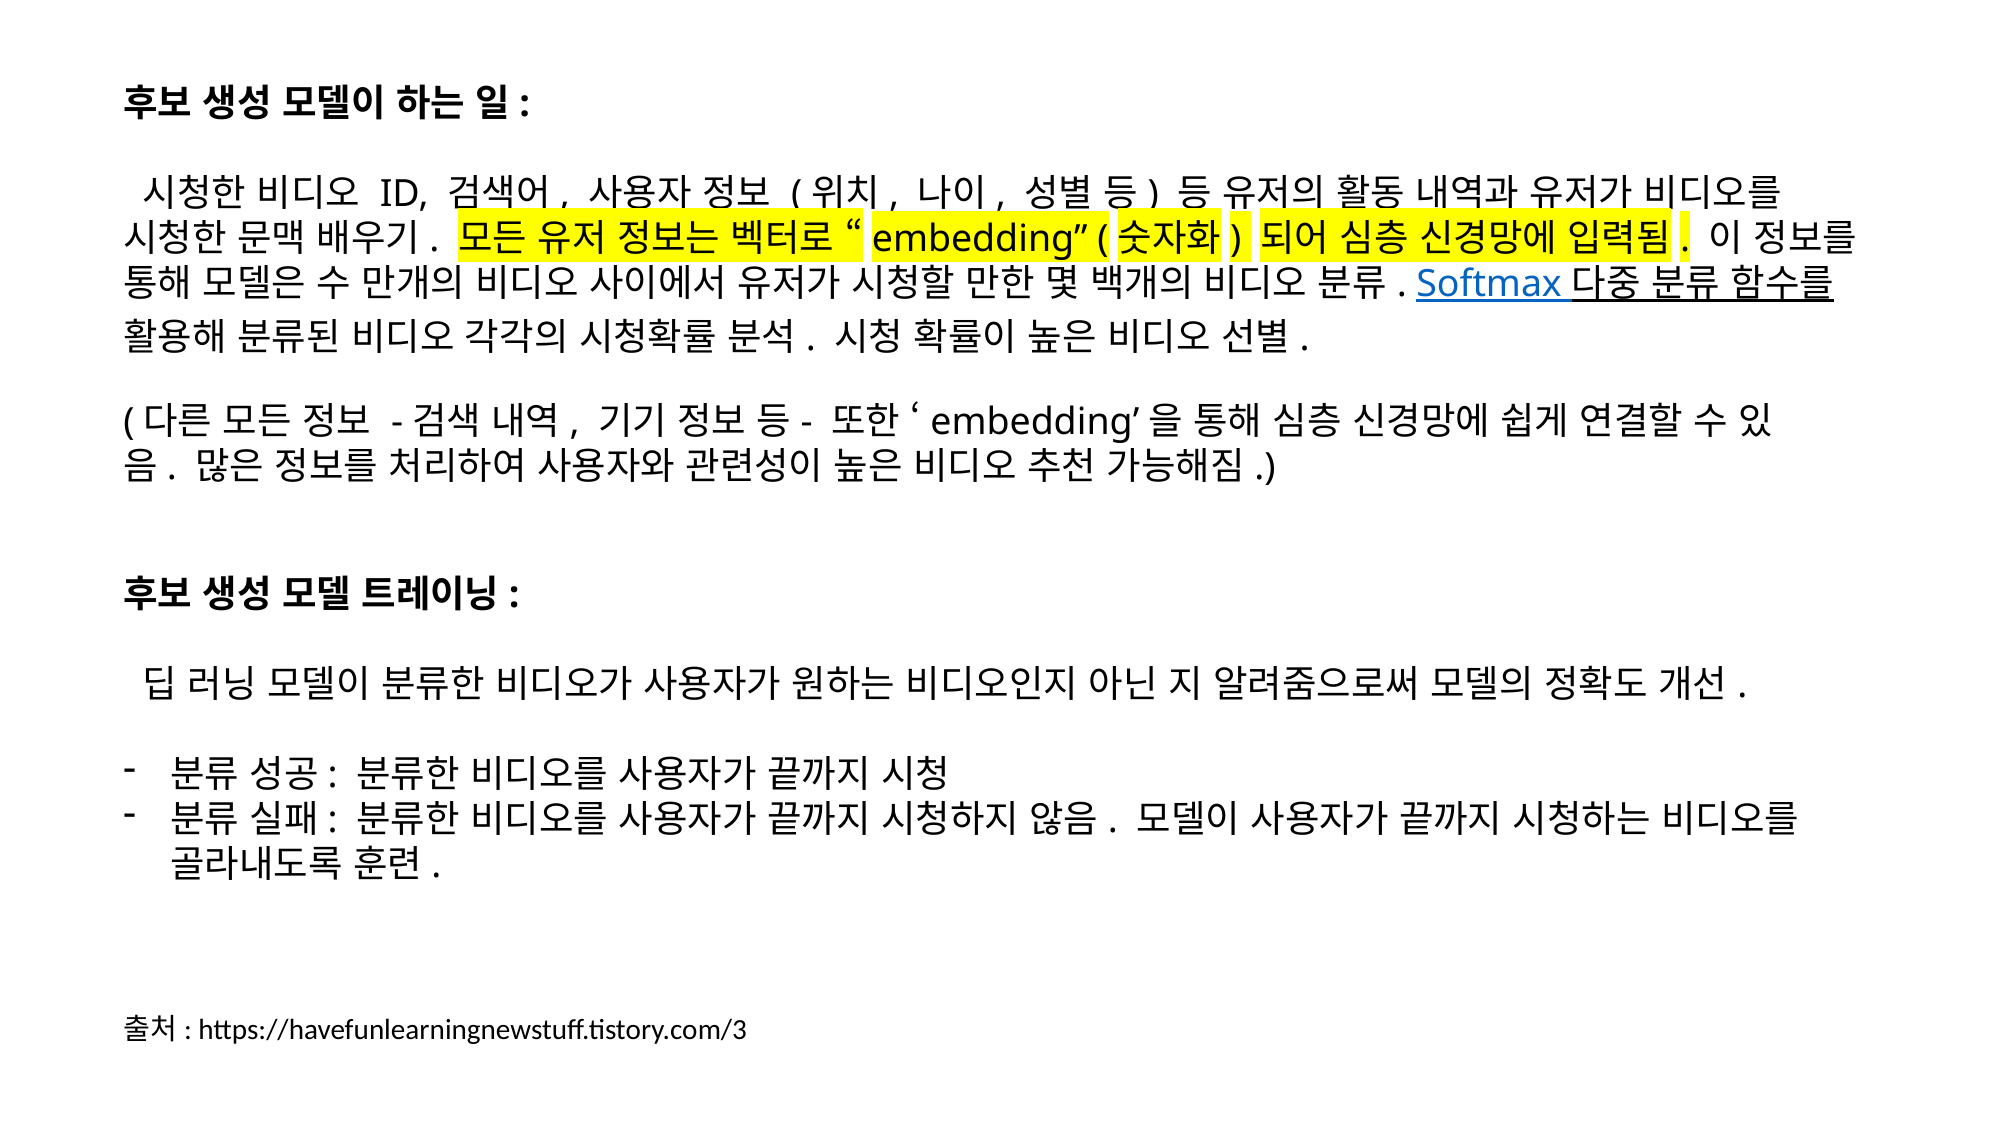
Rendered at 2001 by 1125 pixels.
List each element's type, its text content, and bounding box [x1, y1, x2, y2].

text_box 후보 생성 모델이 하는 일: 시청한 비디오 ID, 검색어, 사용자 정보 (위치, 나이, 성별 등) 등 유저의 활동 내역과 유저가 비디오를 시청한 문맥 배우기. 모든 유저 정보는 벡터로 “embedding” (숫자화) 되어 심층 신경망에 입력됨. 이 정보를 통해 모델은 수 만개의 비디오 사이에서 유저가 시청할 만한 몇 백개의 비디오 분류. Softmax 다중 분류 함수를 활용해 분류된 비디오 각각의 시청확률 분석. 시청 확률이 높은 비디오 선별. [108, 71, 1883, 366]
text_box 후보 생성 모델 트레이닝: 딥 러닝 모델이 분류한 비디오가 사용자가 원하는 비디오인지 아닌 지 알려줌으로써 모델의 정확도 개선. 분류 성공: 분류한 비디오를 사용자가 끝까지 시청 분류 실패: 분류한 비디오를 사용자가 끝까지 시청하지 않음. 모델이 사용자가 끝까지 시청하는 비디오를 골라내도록 훈련. [108, 562, 1883, 893]
text_box 출처: https://havefunlearningnewstuff.tistory.com/3 [108, 1003, 1836, 1053]
text_box (다른 모든 정보 -검색 내역, 기기 정보 등- 또한 ‘embedding’을 통해 심층 신경망에 쉽게 연결할 수 있음. 많은 정보를 처리하여 사용자와 관련성이 높은 비디오 추천 가능해짐.) [108, 389, 1860, 495]
